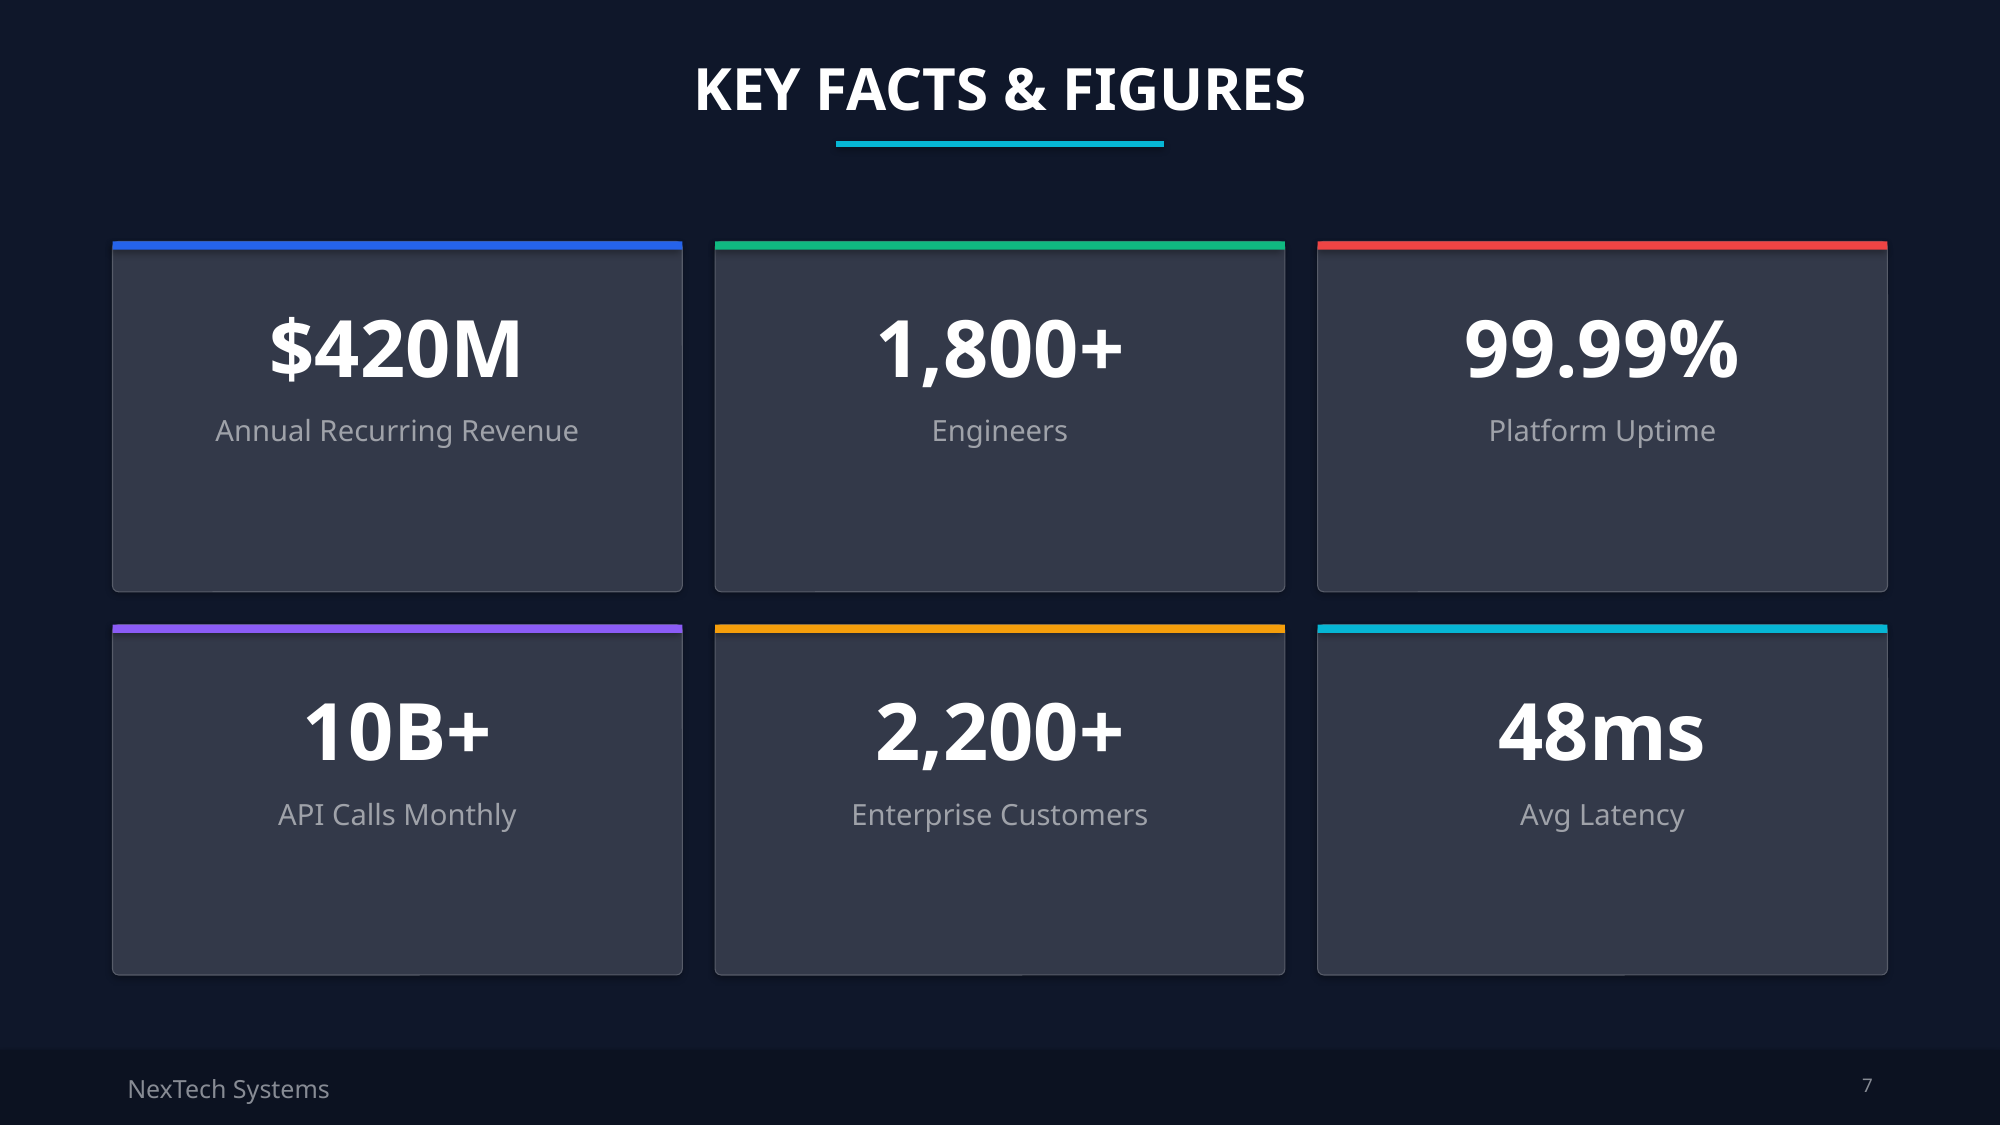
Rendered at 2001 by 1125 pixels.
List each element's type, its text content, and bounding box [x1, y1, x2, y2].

text_box [111, 256, 684, 593]
text_box 7 [1821, 1066, 1888, 1104]
text_box Engineers [731, 405, 1269, 456]
text_box 99.99% [1334, 290, 1872, 401]
text_box KEY FACTS & FIGURES [112, 45, 1888, 130]
text_box 48ms [1334, 673, 1872, 784]
text_box Annual Recurring Revenue [128, 405, 666, 456]
text_box [111, 639, 684, 976]
text_box 1,800+ [731, 290, 1269, 401]
text_box $420M [128, 290, 666, 401]
text_box 2,200+ [731, 673, 1269, 784]
text_box [112, 241, 683, 250]
text_box [1317, 624, 1888, 634]
text_box [0, 0, 2000, 1049]
text_box Avg Latency [1334, 788, 1872, 839]
text_box Platform Uptime [1334, 405, 1872, 456]
text_box [112, 624, 683, 634]
text_box Enterprise Customers [731, 788, 1269, 839]
text_box NexTech Systems [112, 1066, 605, 1112]
text_box 10B+ [128, 673, 666, 784]
text_box [714, 640, 1286, 976]
text_box [714, 256, 1286, 593]
text_box API Calls Monthly [128, 788, 666, 839]
text_box [714, 624, 1286, 634]
text_box [714, 241, 1286, 250]
text_box [1316, 256, 1889, 593]
text_box [1317, 241, 1888, 250]
text_box [0, 1049, 2000, 1125]
text_box [1316, 639, 1889, 976]
